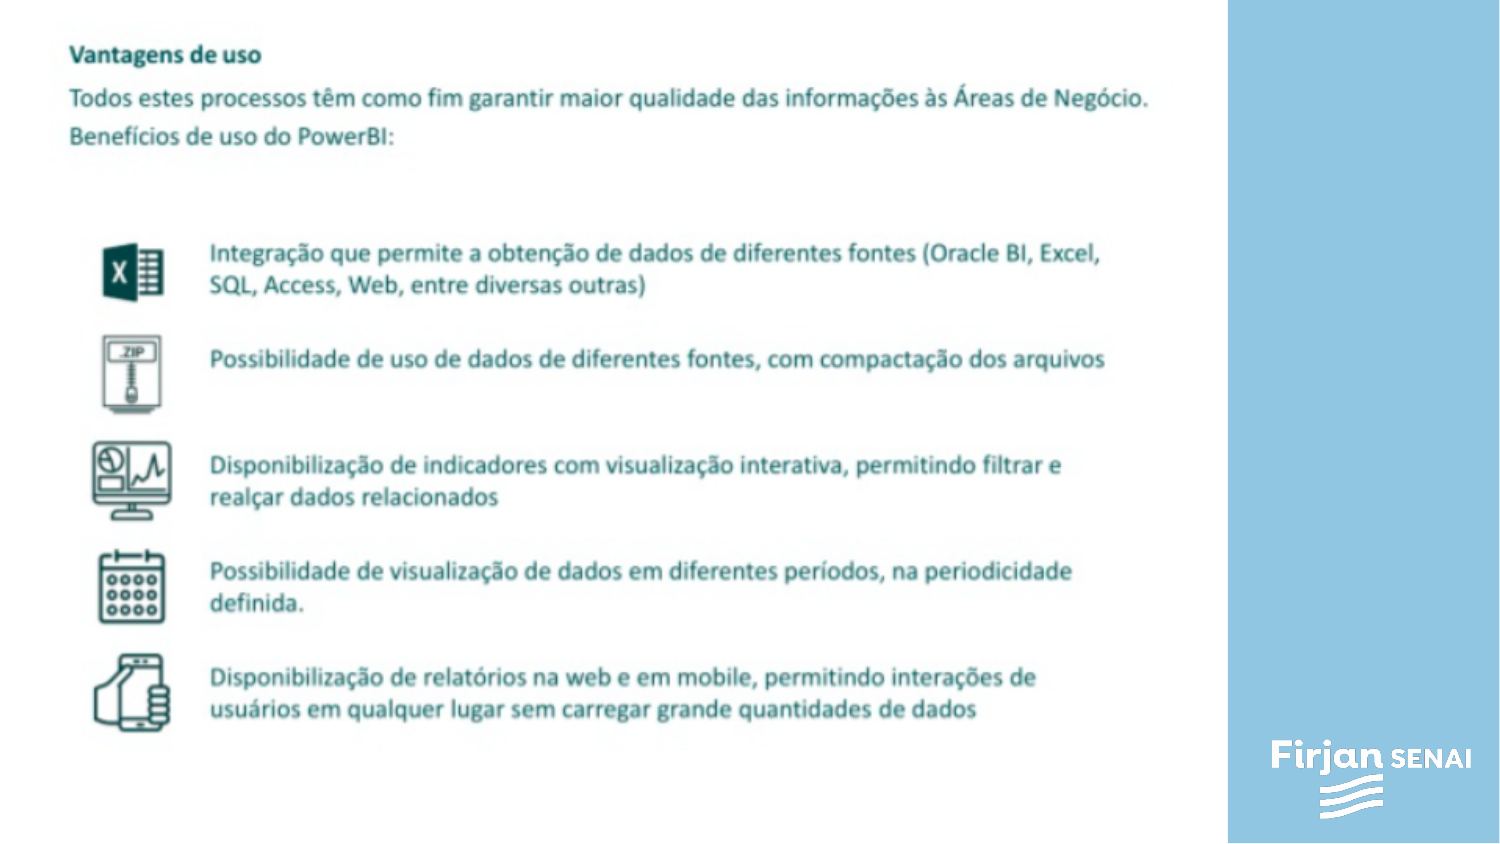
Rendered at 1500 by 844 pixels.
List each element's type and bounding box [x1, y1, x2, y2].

picture [1265, 736, 1474, 820]
picture [21, 14, 1202, 807]
text_box [1226, 0, 1500, 844]
